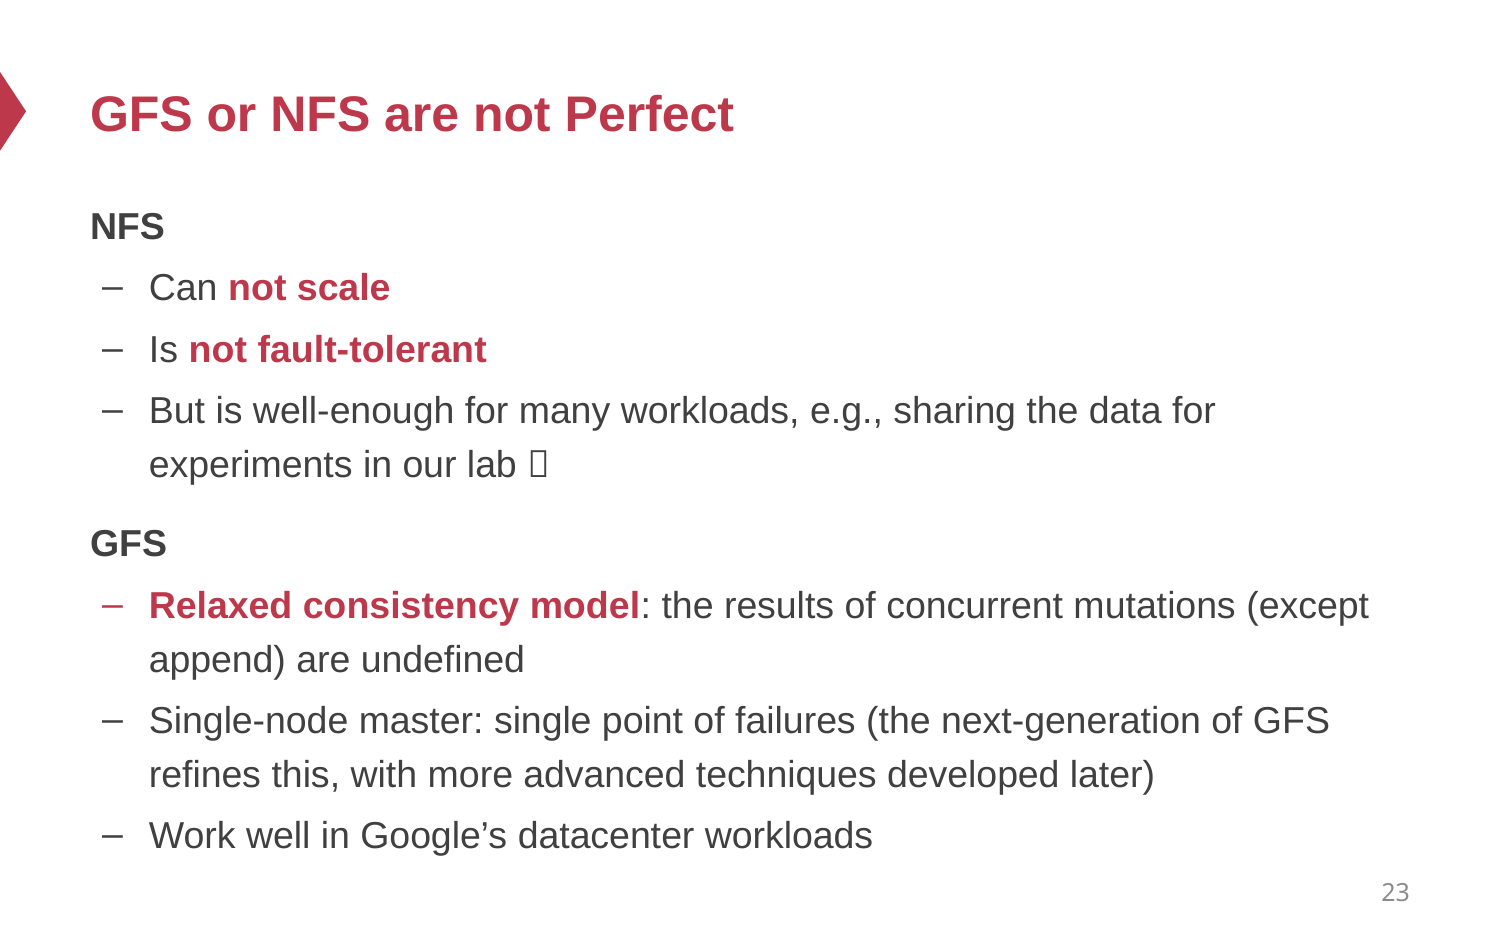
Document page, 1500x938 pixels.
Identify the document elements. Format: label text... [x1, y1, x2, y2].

slide_number 23 [1074, 868, 1425, 919]
title GFS or NFS are not Perfect [75, 37, 1425, 185]
list NFS Can not scale Is not fault-tolerant But is well-enough for many workloads, e.g., sharing the data for experiments in our lab  GFS Relaxed consistency model: the results of concurrent mutations (except append) are undefined Single-node master: single point of failures (the next-generation of GFS refines this, with more advanced techniques developed later) Work well in Google’s datacenter workloads [75, 185, 1425, 919]
